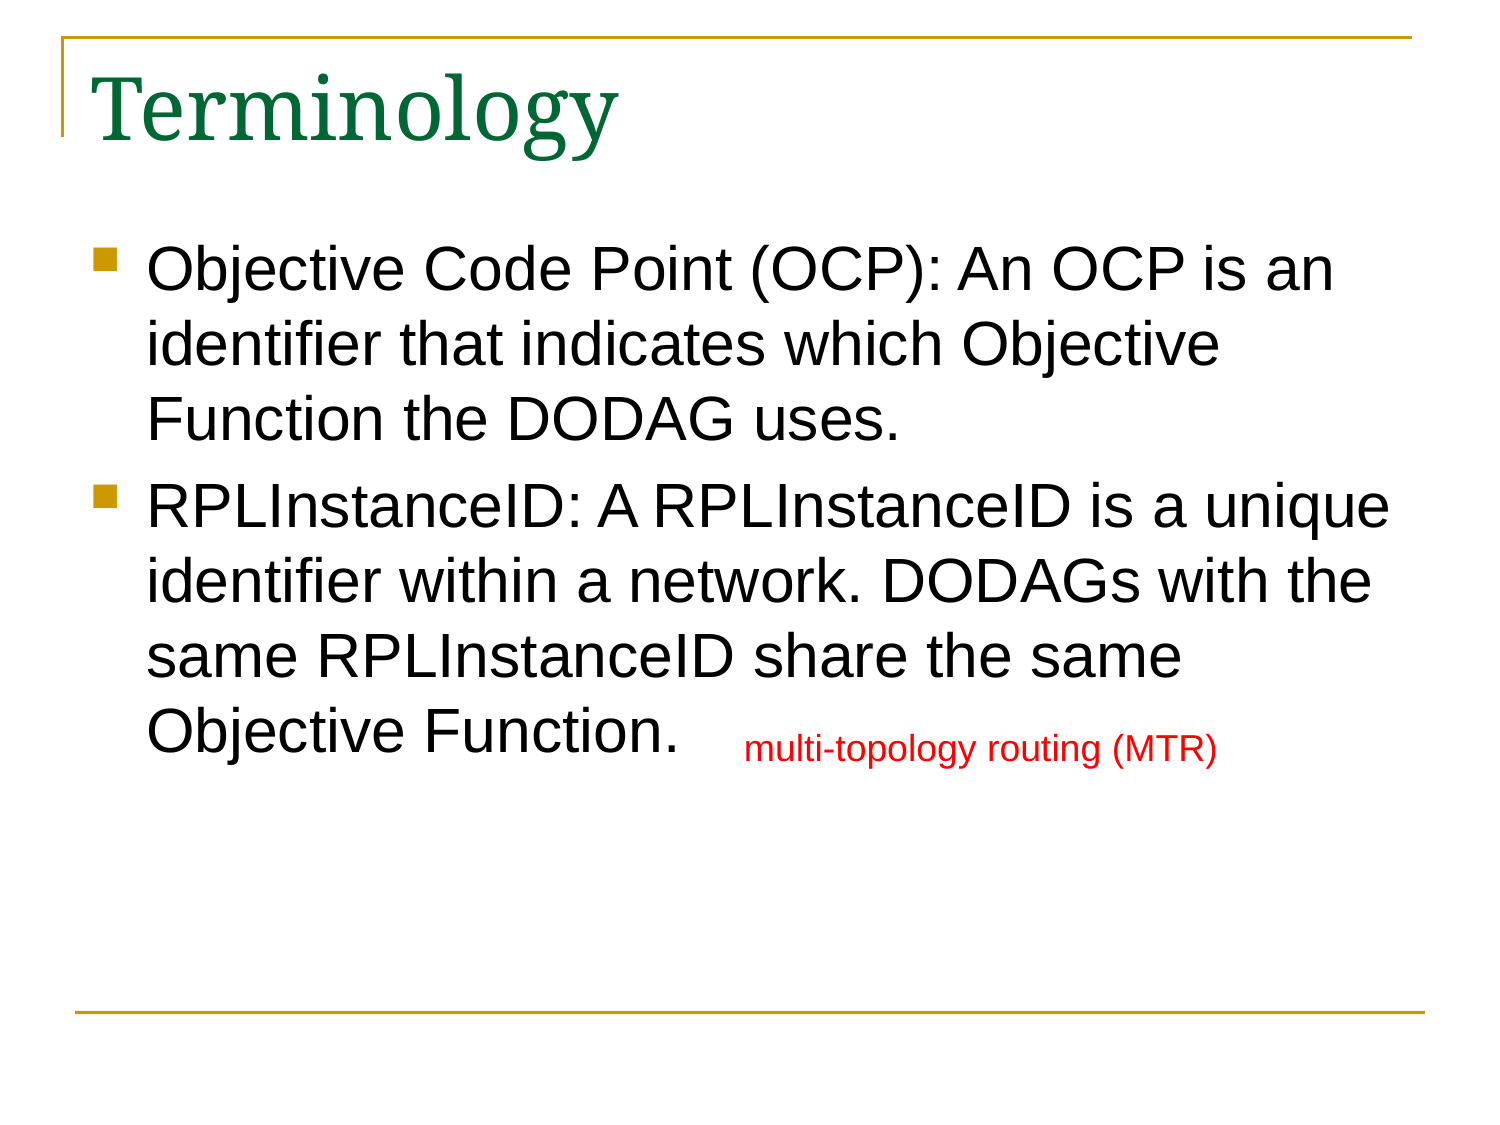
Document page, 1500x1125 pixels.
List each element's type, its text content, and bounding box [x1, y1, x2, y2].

title Terminology [75, 45, 1425, 220]
list Objective Code Point (OCP): An OCP is an identifier that indicates which Objective Function the DODAG uses. RPLInstanceID: A RPLInstanceID is a unique identifier within a network. DODAGs with the same RPLInstanceID share the same Objective Function. [75, 220, 1425, 1006]
text_box multi-topology routing (MTR) [729, 716, 1244, 776]
